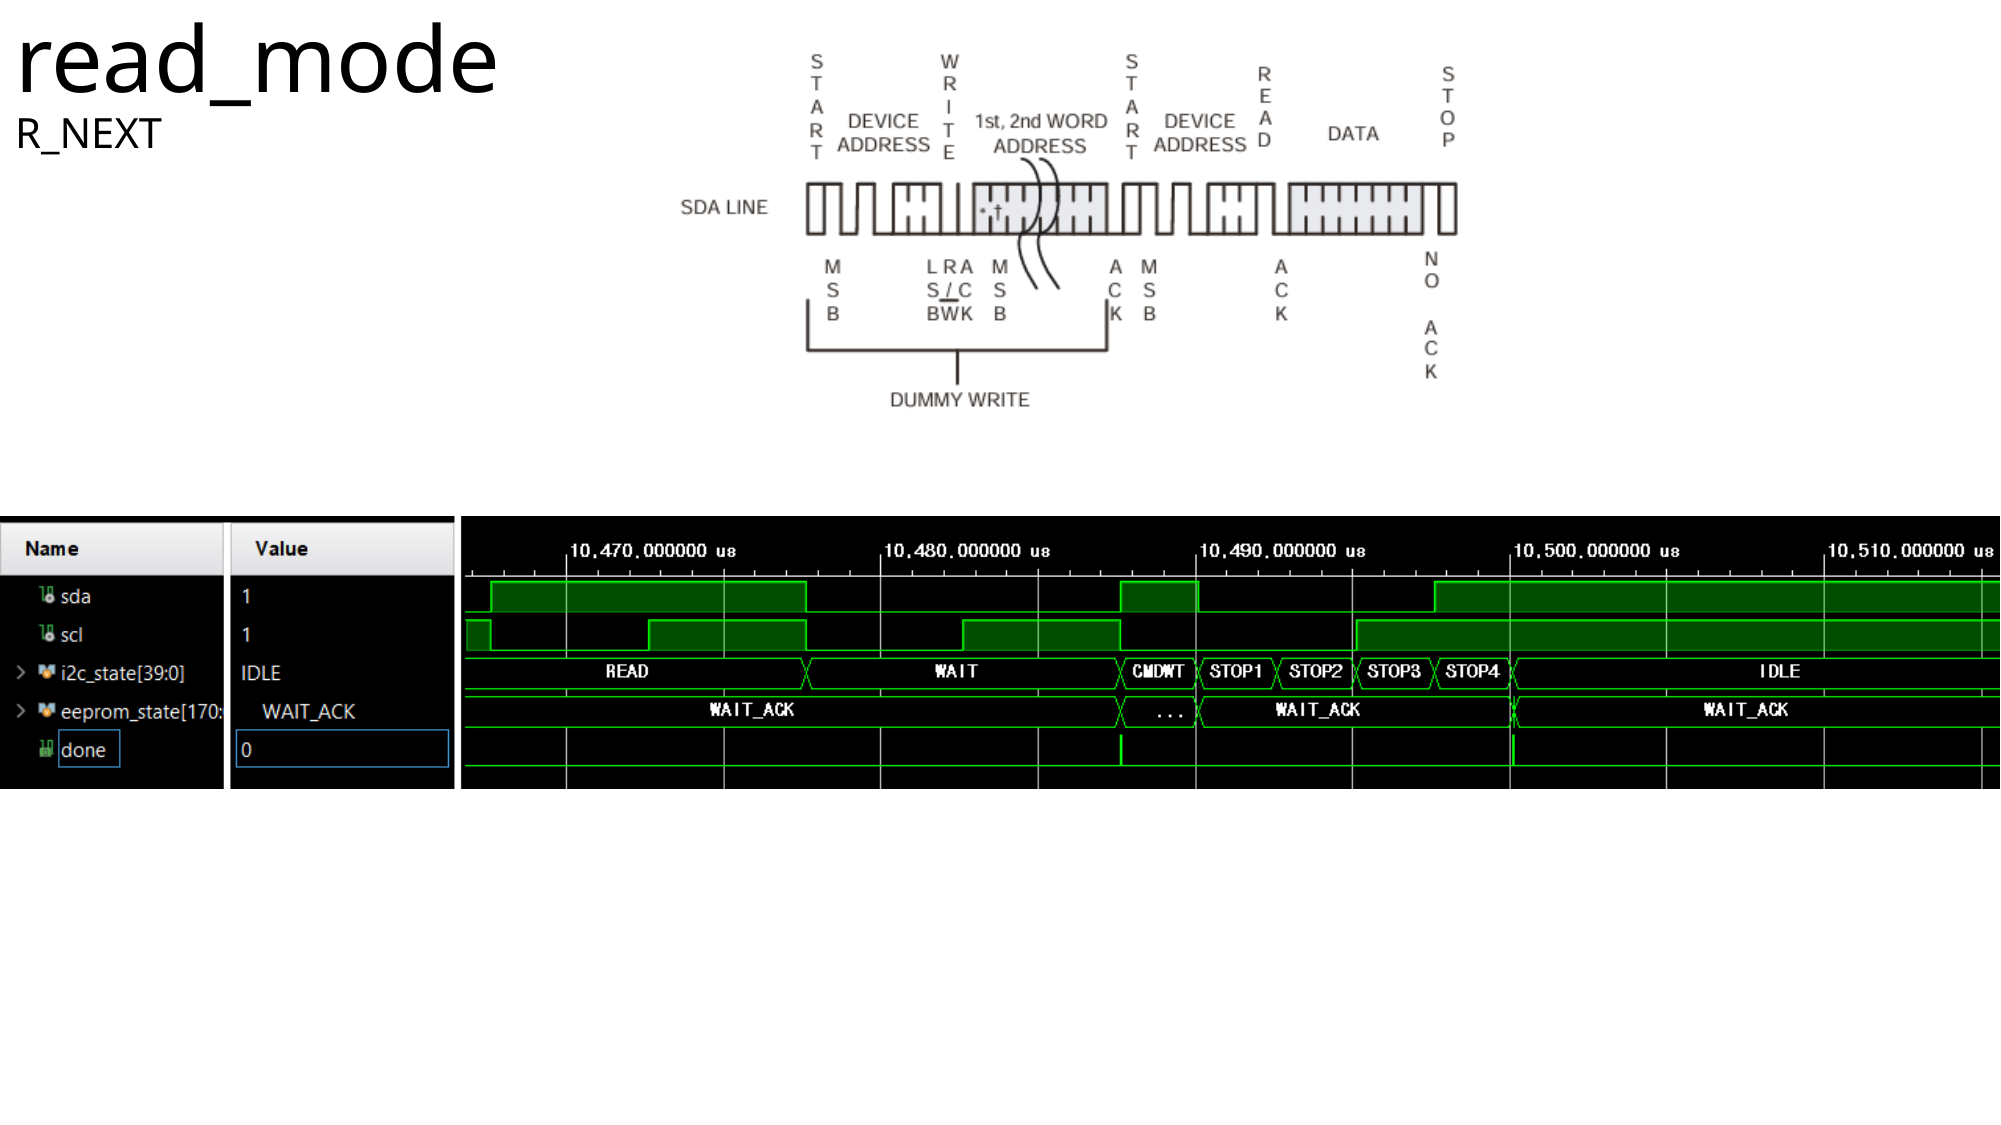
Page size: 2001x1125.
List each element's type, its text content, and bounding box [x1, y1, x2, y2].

picture [0, 516, 2000, 790]
picture [678, 53, 1472, 413]
text_box read_mode R_NEXT [0, 3, 546, 168]
